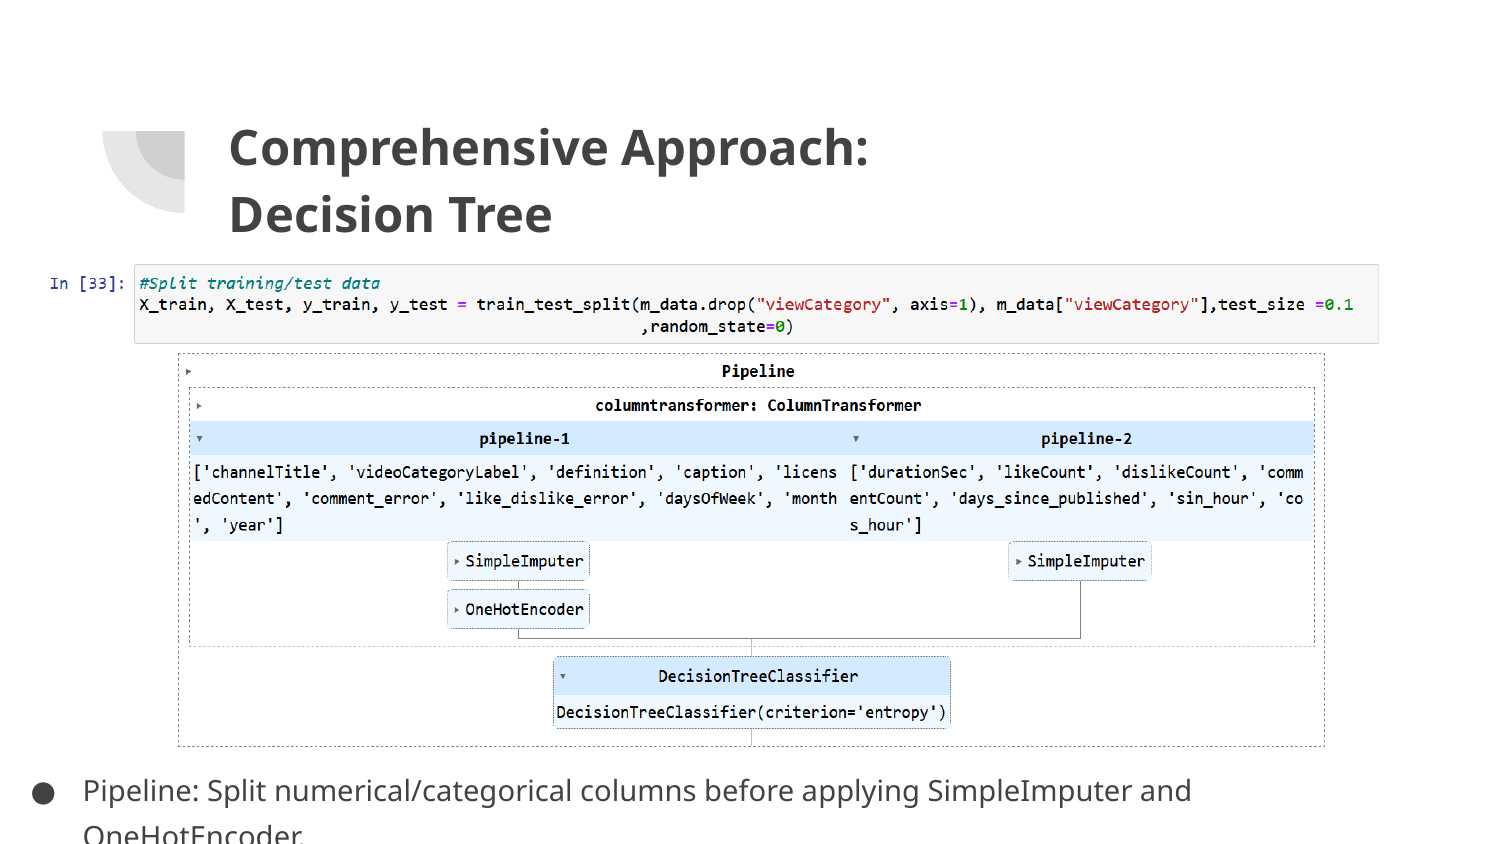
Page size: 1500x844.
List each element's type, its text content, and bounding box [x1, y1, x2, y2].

picture [40, 263, 1384, 749]
title Comprehensive Approach: Decision Tree [213, 98, 1368, 261]
list Pipeline: Split numerical/categorical columns before applying SimpleImputer and OneHotEncoder. [0, 749, 1431, 844]
